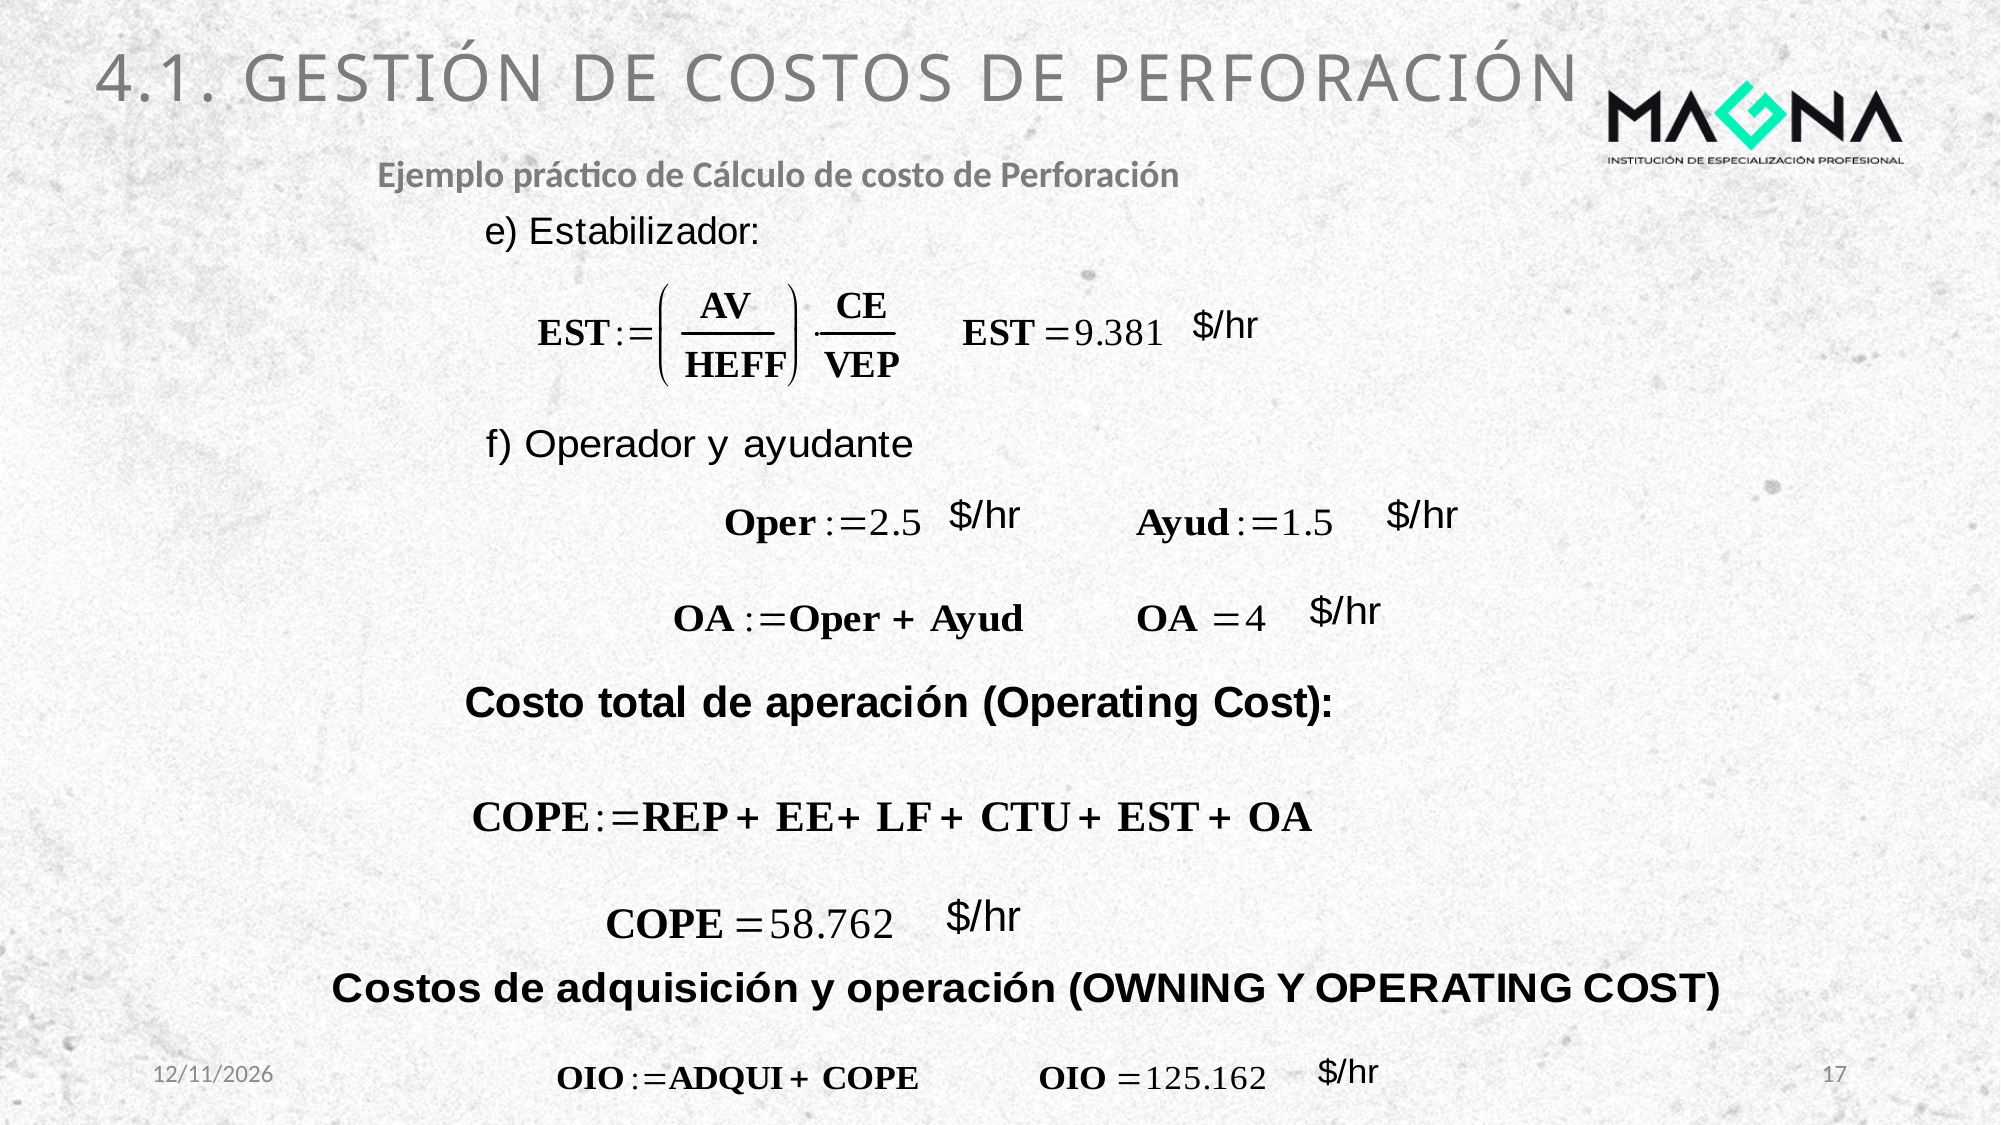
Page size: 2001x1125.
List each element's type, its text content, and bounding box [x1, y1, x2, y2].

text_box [317, 952, 1743, 1103]
text_box 4.1. gestión de costos de perforación [78, 37, 1597, 142]
text_box Ejemplo práctico de Cálculo de costo de Perforación [362, 142, 1363, 203]
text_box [469, 194, 1258, 393]
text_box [447, 660, 1486, 952]
slide_number 17 [1743, 1042, 1863, 1103]
picture [0, 0, 2001, 1125]
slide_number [137, 1042, 317, 1103]
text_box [469, 407, 1458, 646]
